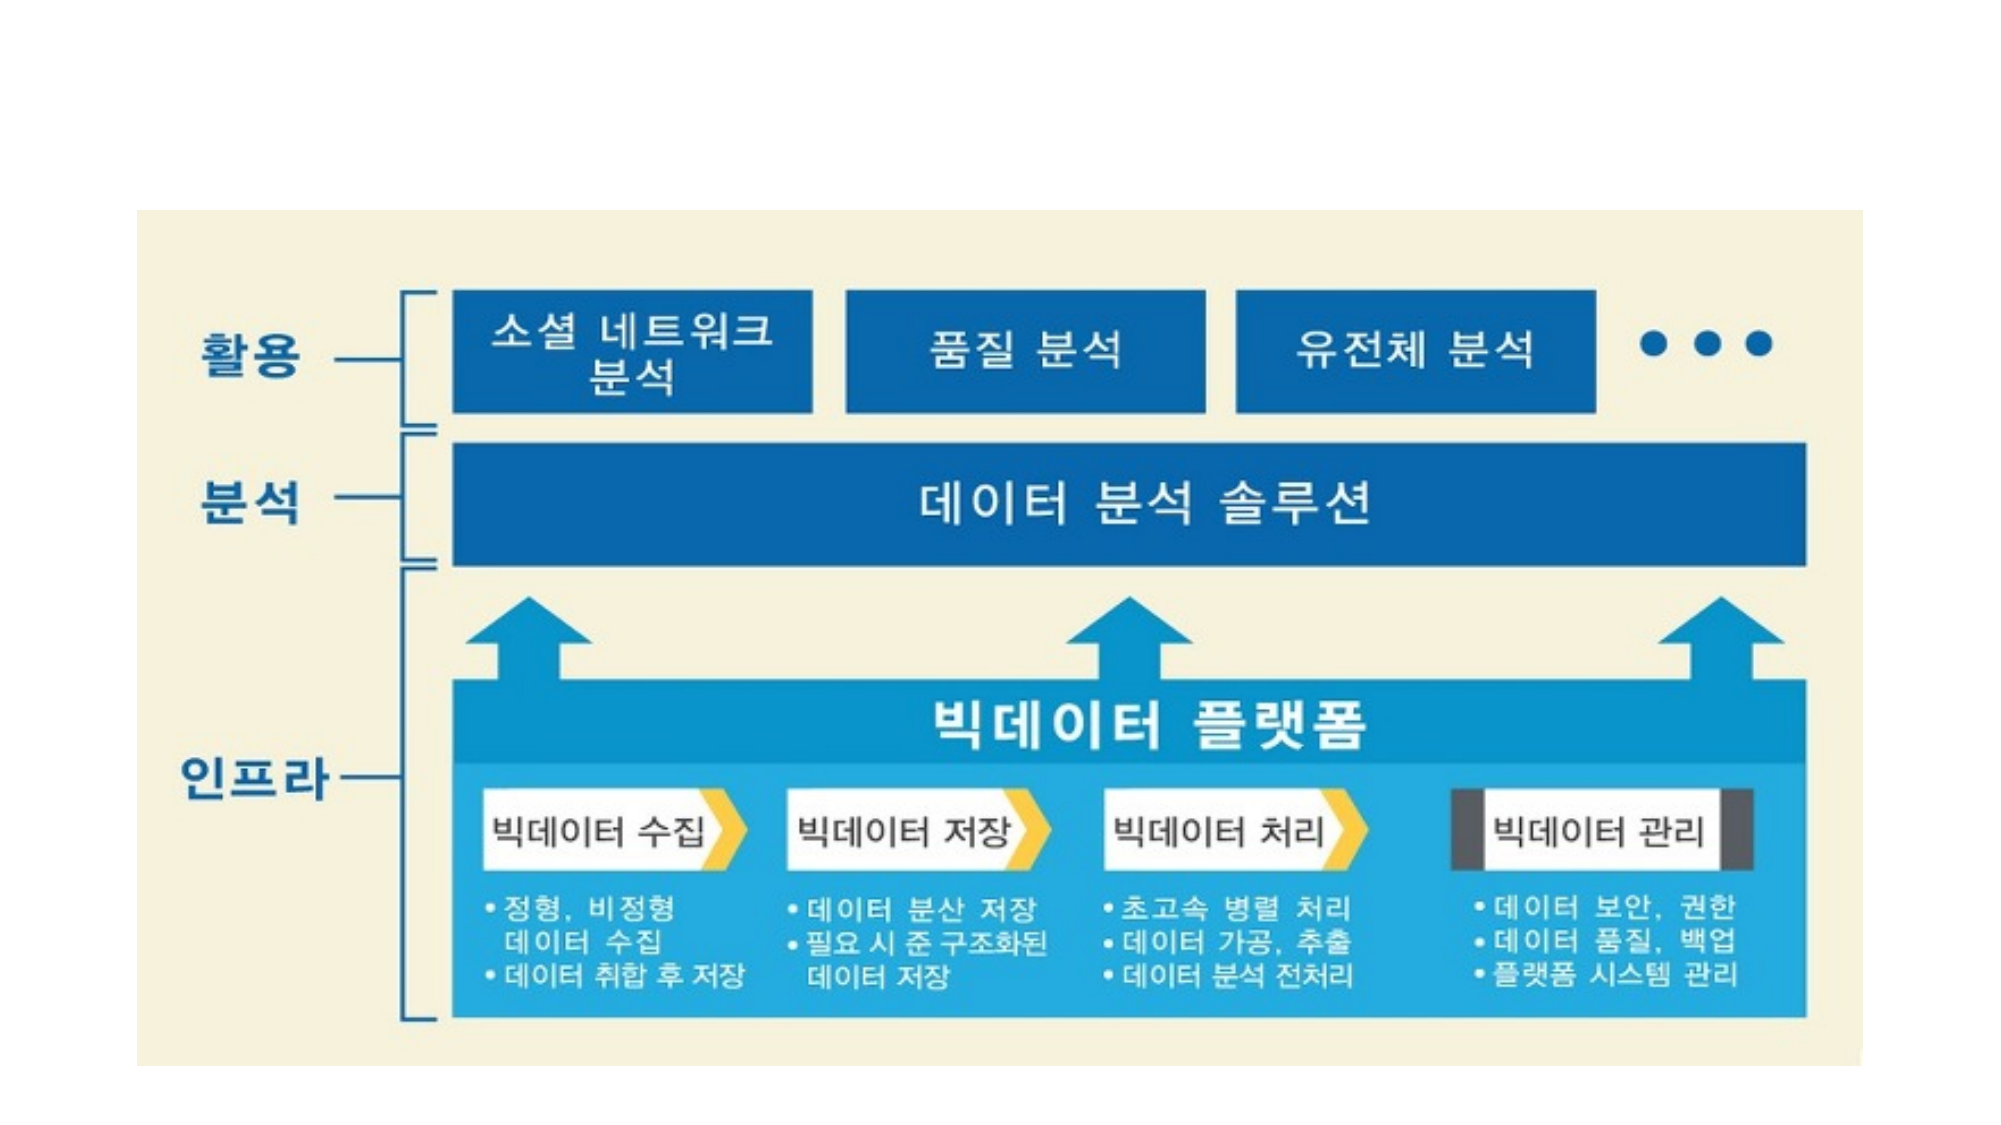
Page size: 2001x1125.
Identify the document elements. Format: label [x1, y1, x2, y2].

list [137, 210, 1863, 1066]
